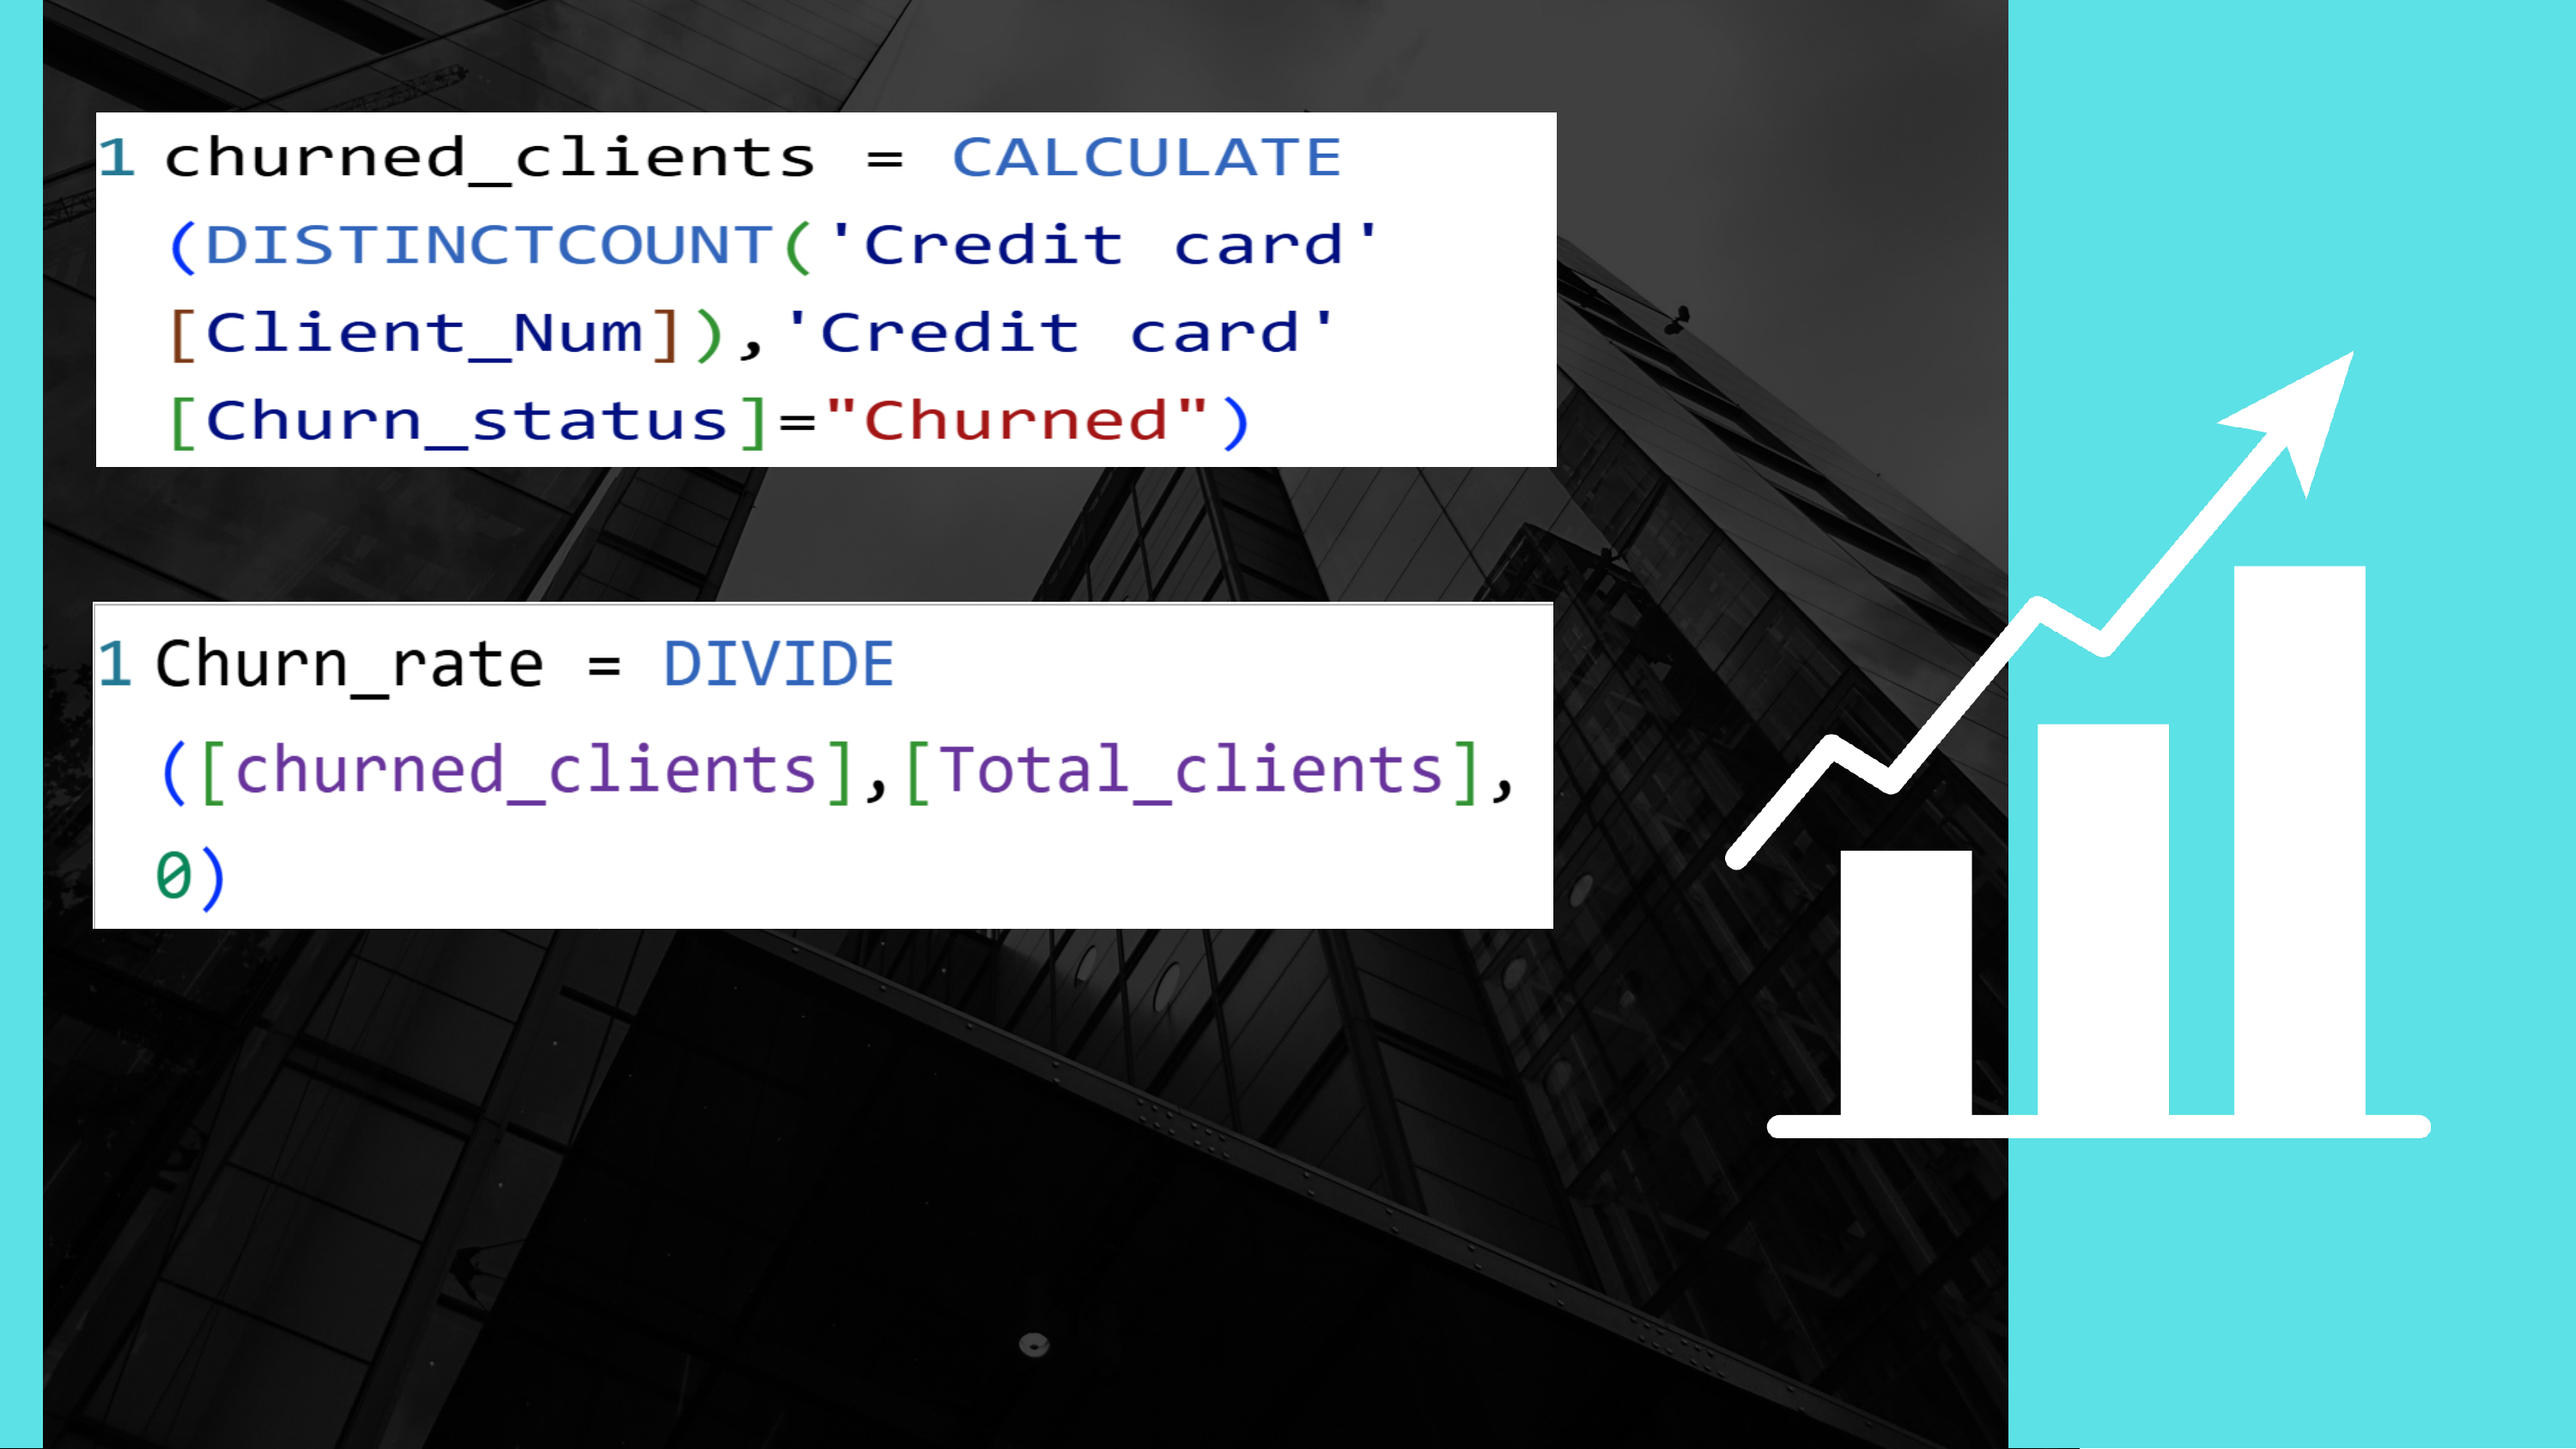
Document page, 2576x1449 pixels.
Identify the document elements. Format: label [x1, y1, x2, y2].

text_box [2008, 0, 2576, 1449]
picture [92, 602, 1553, 929]
text_box [1722, 350, 2003, 1138]
text_box [45, 0, 2008, 1449]
text_box [0, 0, 44, 1449]
picture [96, 112, 1557, 467]
